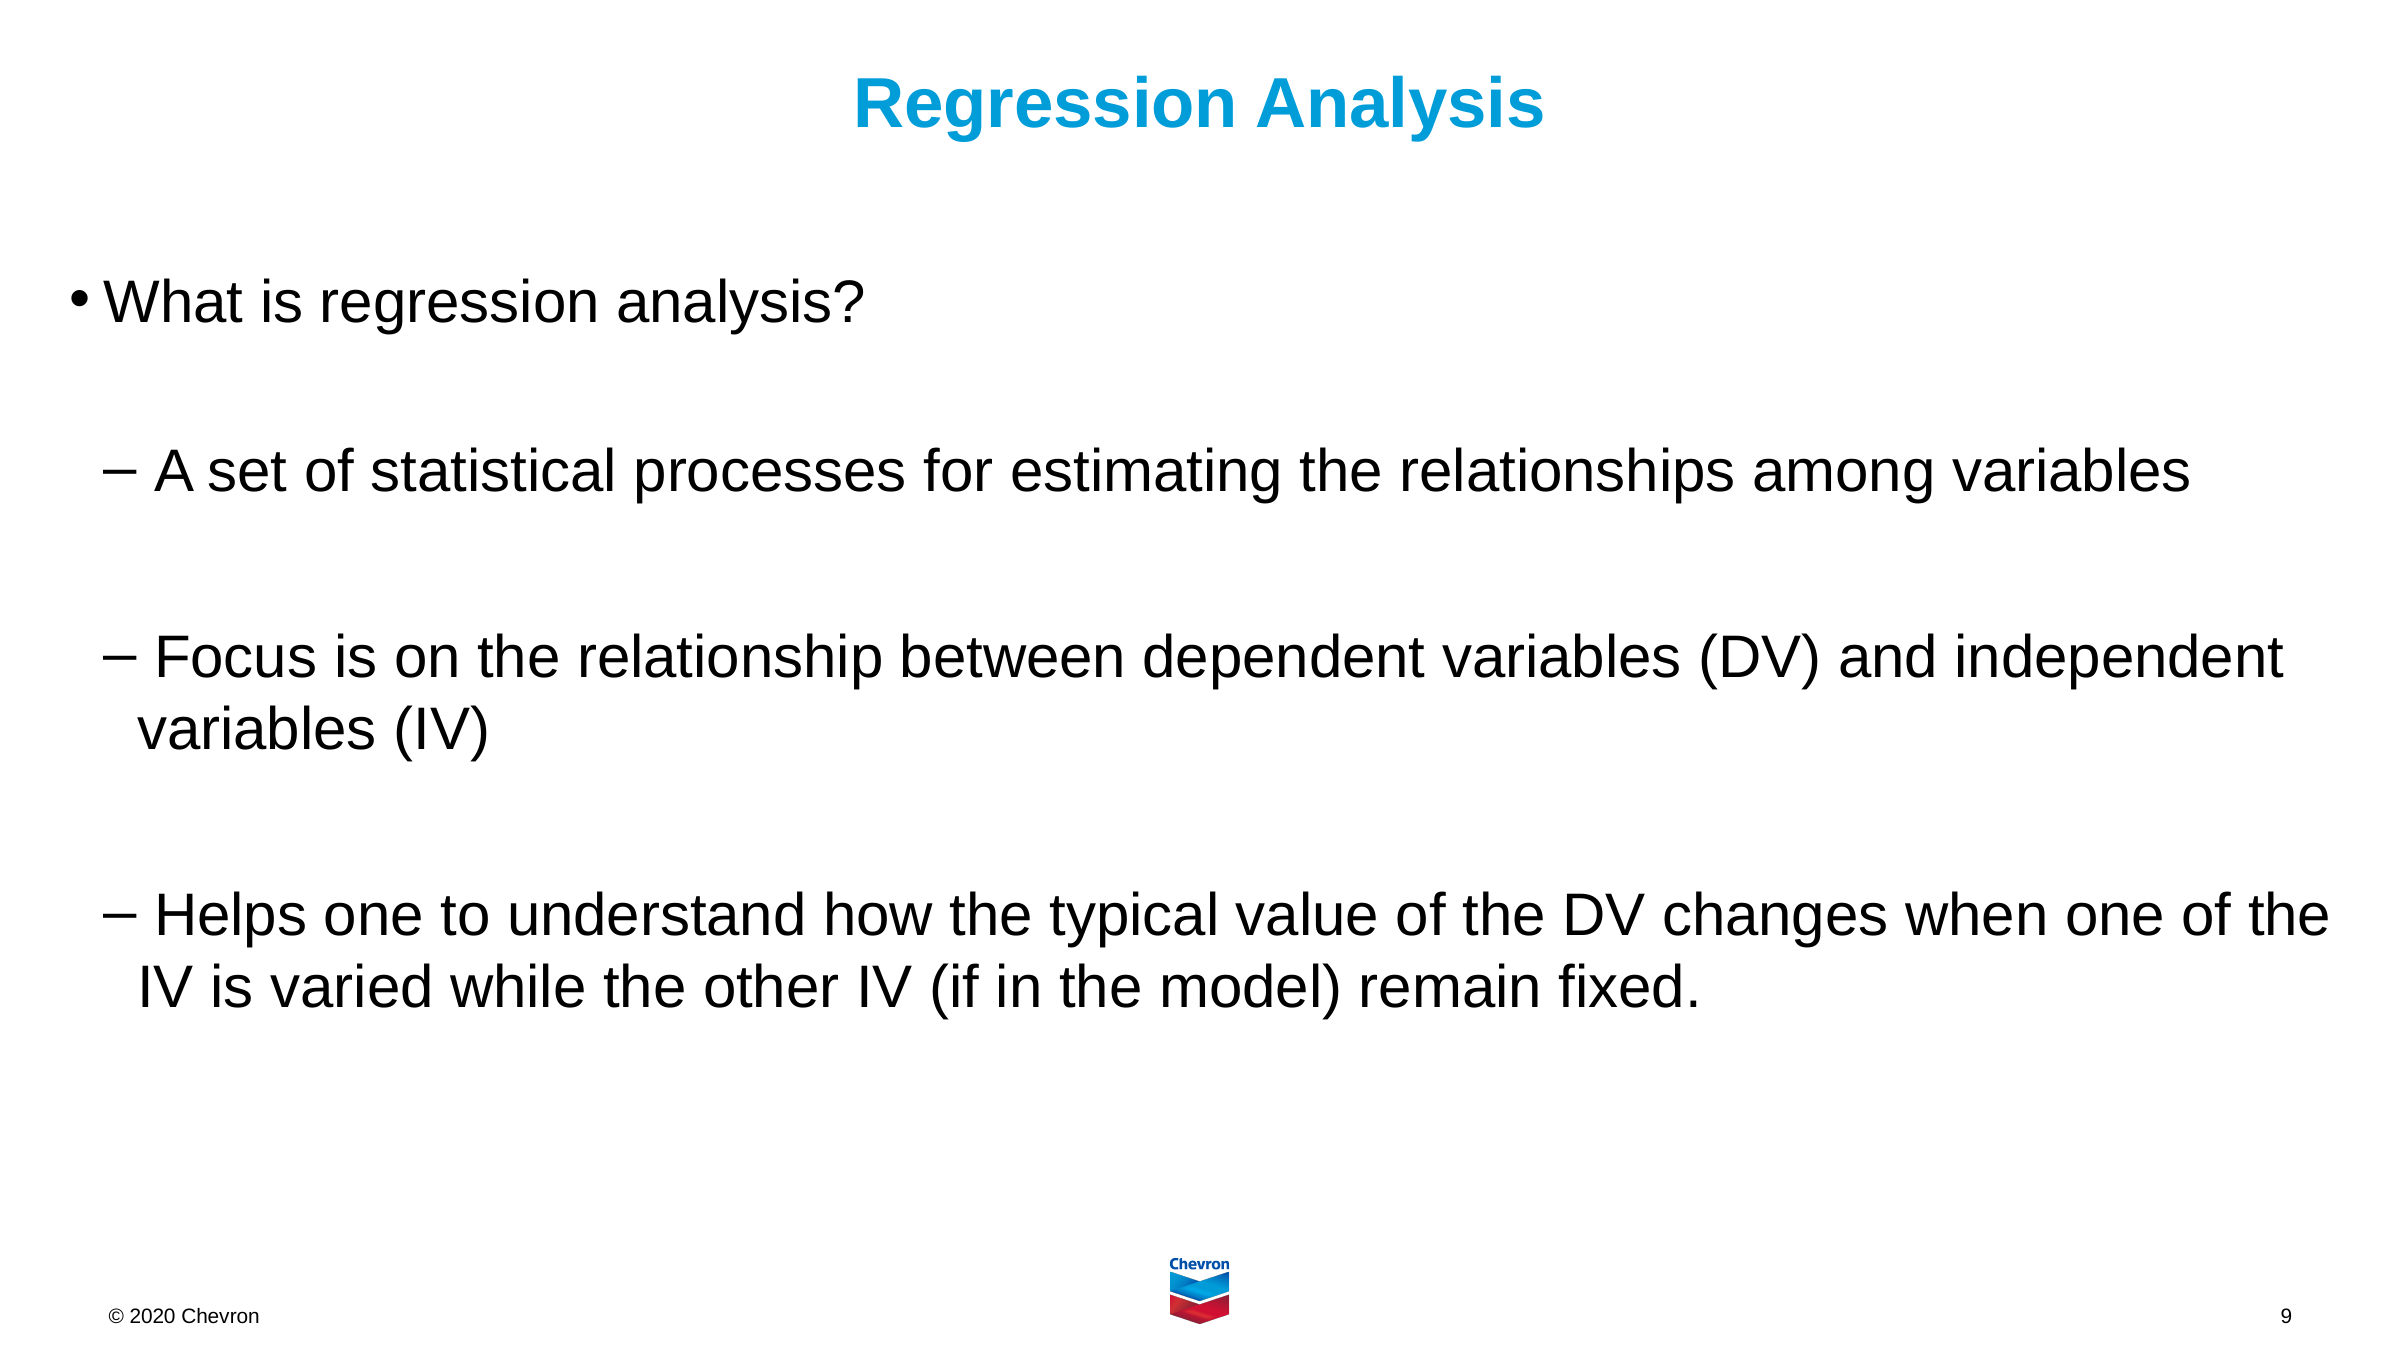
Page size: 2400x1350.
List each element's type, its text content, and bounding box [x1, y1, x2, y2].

picture [1150, 1238, 1249, 1344]
title Regression Analysis [108, 47, 2292, 217]
list What is regression analysis? A set of statistical processes for estimating the relationships among variables Focus is on the relationship between dependent variables (DV) and independent variables (IV) Helps one to understand how the typical value of the DV changes when one of the IV is varied while the other IV (if in the model) remain fixed. [69, 262, 2344, 1229]
